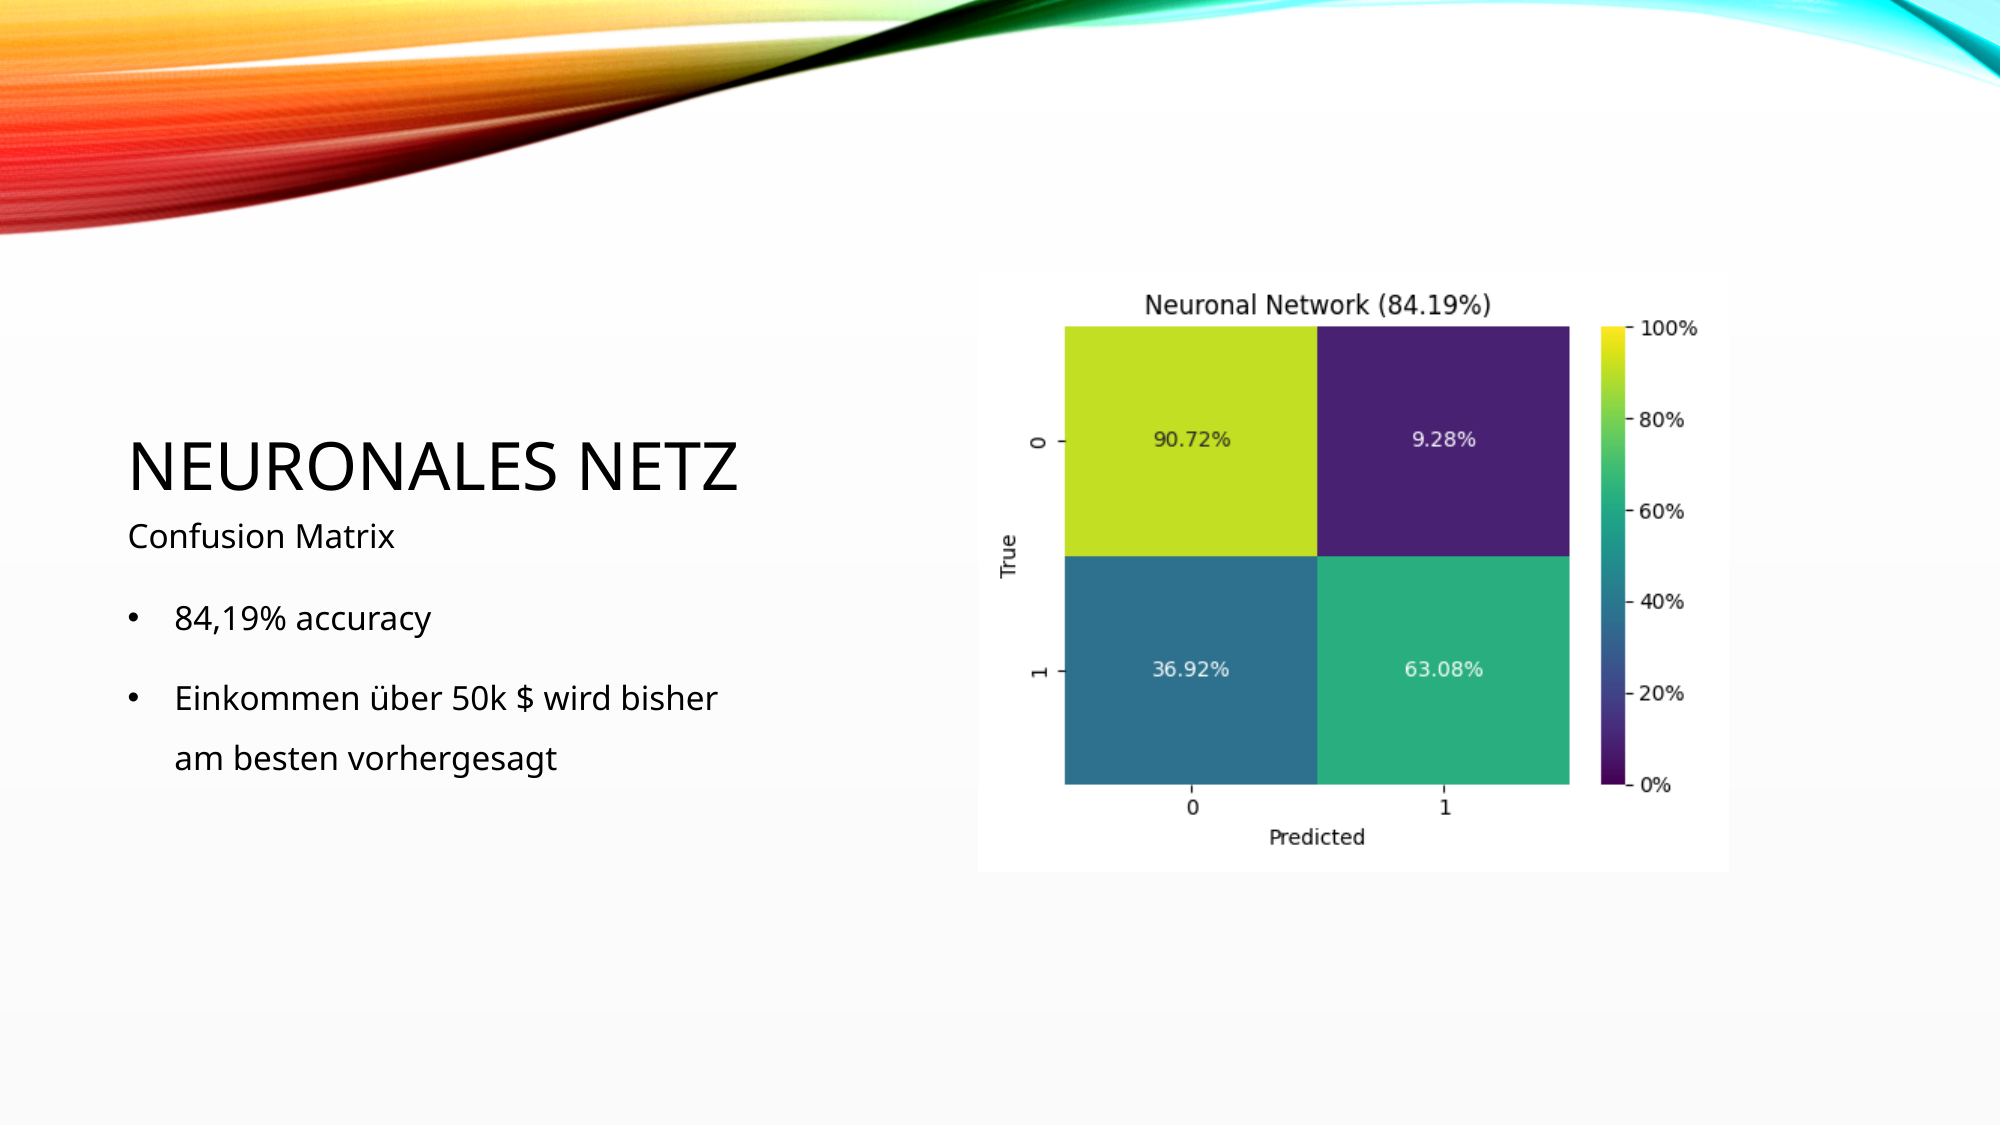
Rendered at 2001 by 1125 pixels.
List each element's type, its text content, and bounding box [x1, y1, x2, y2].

title Neuronales netz [112, 249, 788, 512]
list Confusion Matrix 84,19% accuracy Einkommen über 50k $ wird bisher am besten vorhergesagt [112, 512, 788, 1021]
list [978, 270, 1729, 872]
picture [0, 0, 2000, 237]
